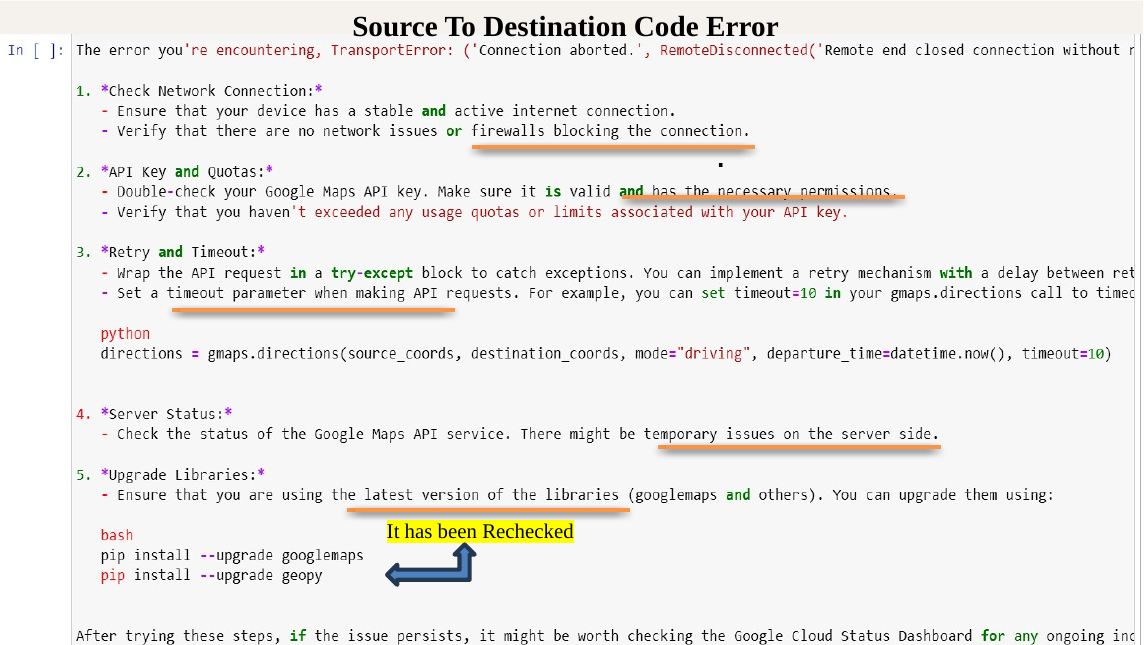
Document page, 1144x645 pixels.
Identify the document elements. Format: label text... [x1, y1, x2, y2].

text_box Source To Destination Code Error [337, 0, 807, 33]
picture [0, 34, 1144, 645]
